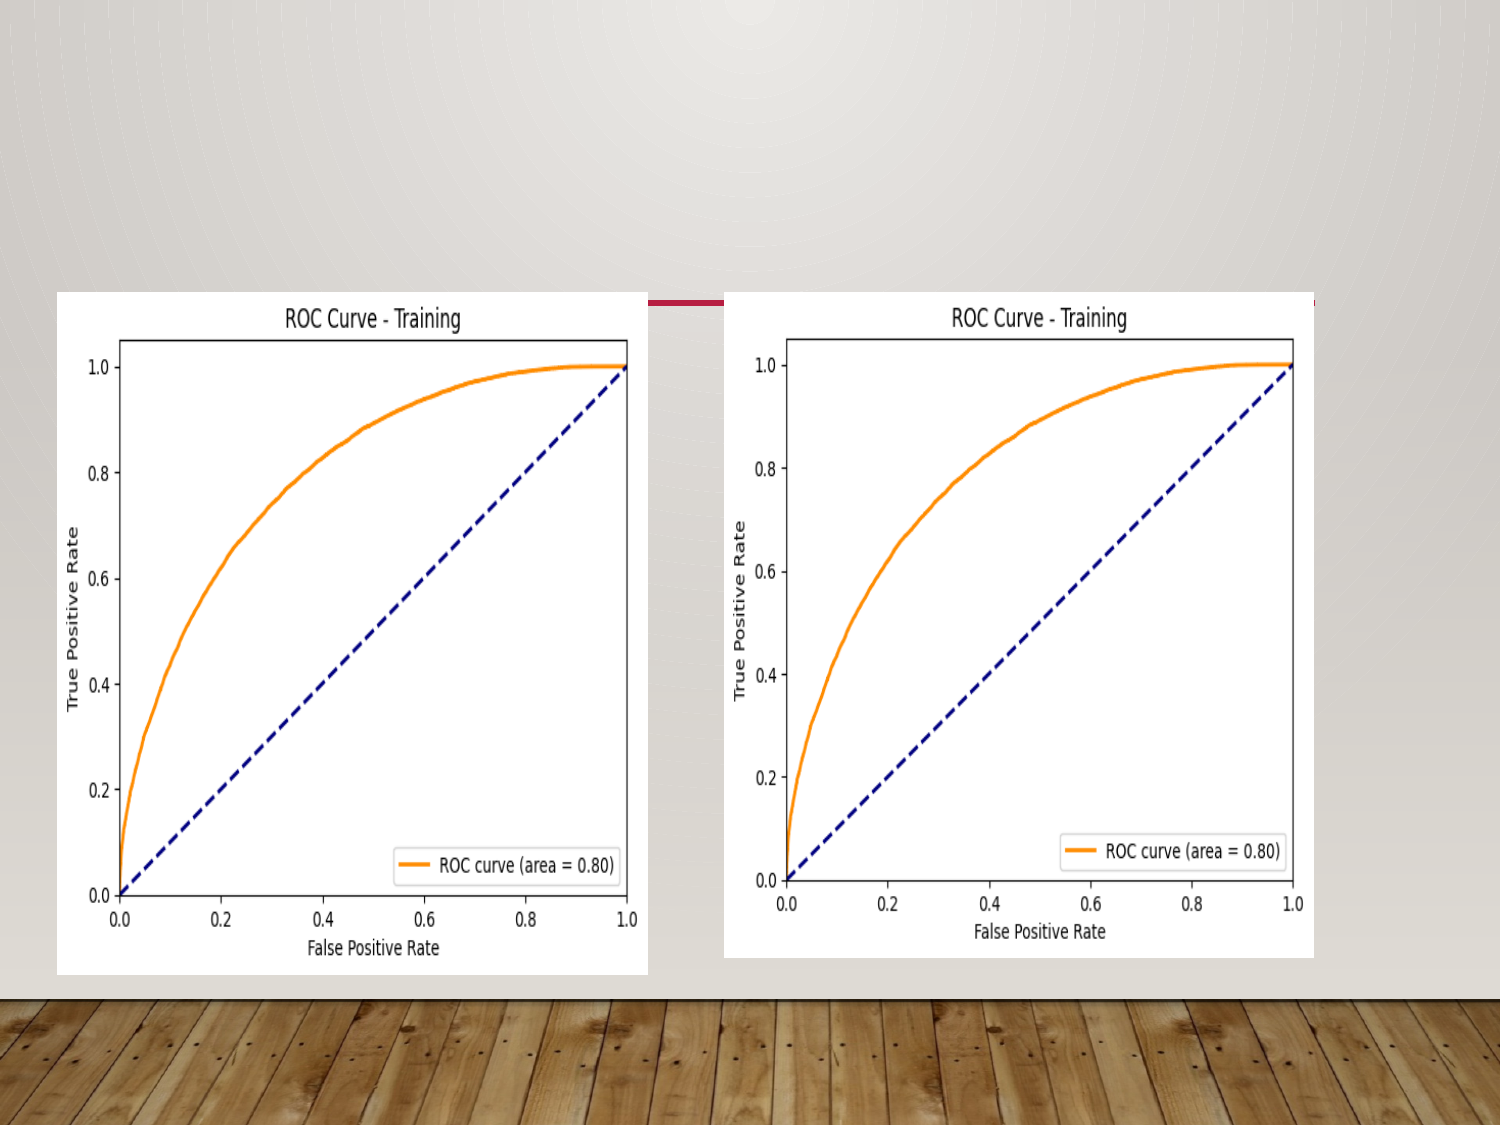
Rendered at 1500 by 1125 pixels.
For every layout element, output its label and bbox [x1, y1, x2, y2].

picture [723, 292, 1315, 959]
picture [0, 999, 1500, 1125]
list [57, 292, 649, 976]
